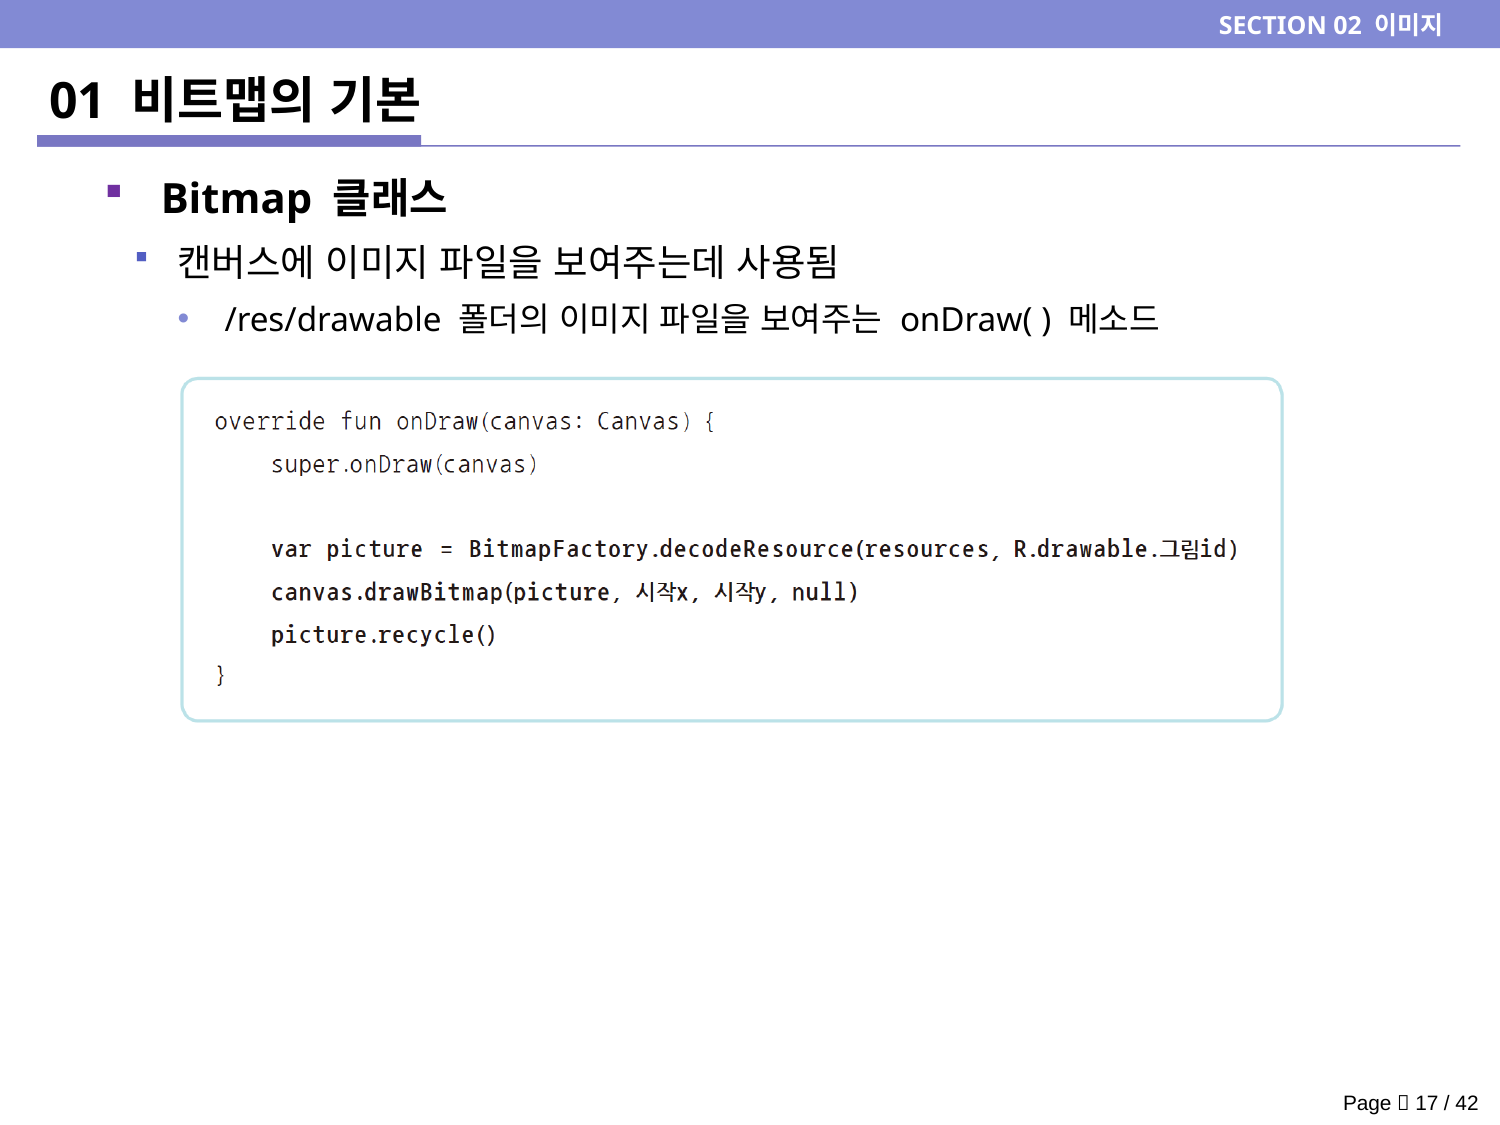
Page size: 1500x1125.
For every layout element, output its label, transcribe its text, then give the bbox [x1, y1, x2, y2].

picture [178, 371, 1287, 728]
title 01 비트맵의 기본 [48, 67, 1448, 132]
list Bitmap 클래스 캔버스에 이미지 파일을 보여주는데 사용됨 /res/drawable 폴더의 이미지 파일을 보여주는 onDraw( ) 메소드 [104, 171, 1382, 880]
text_box SECTION 02 이미지 [1204, 2, 1500, 47]
